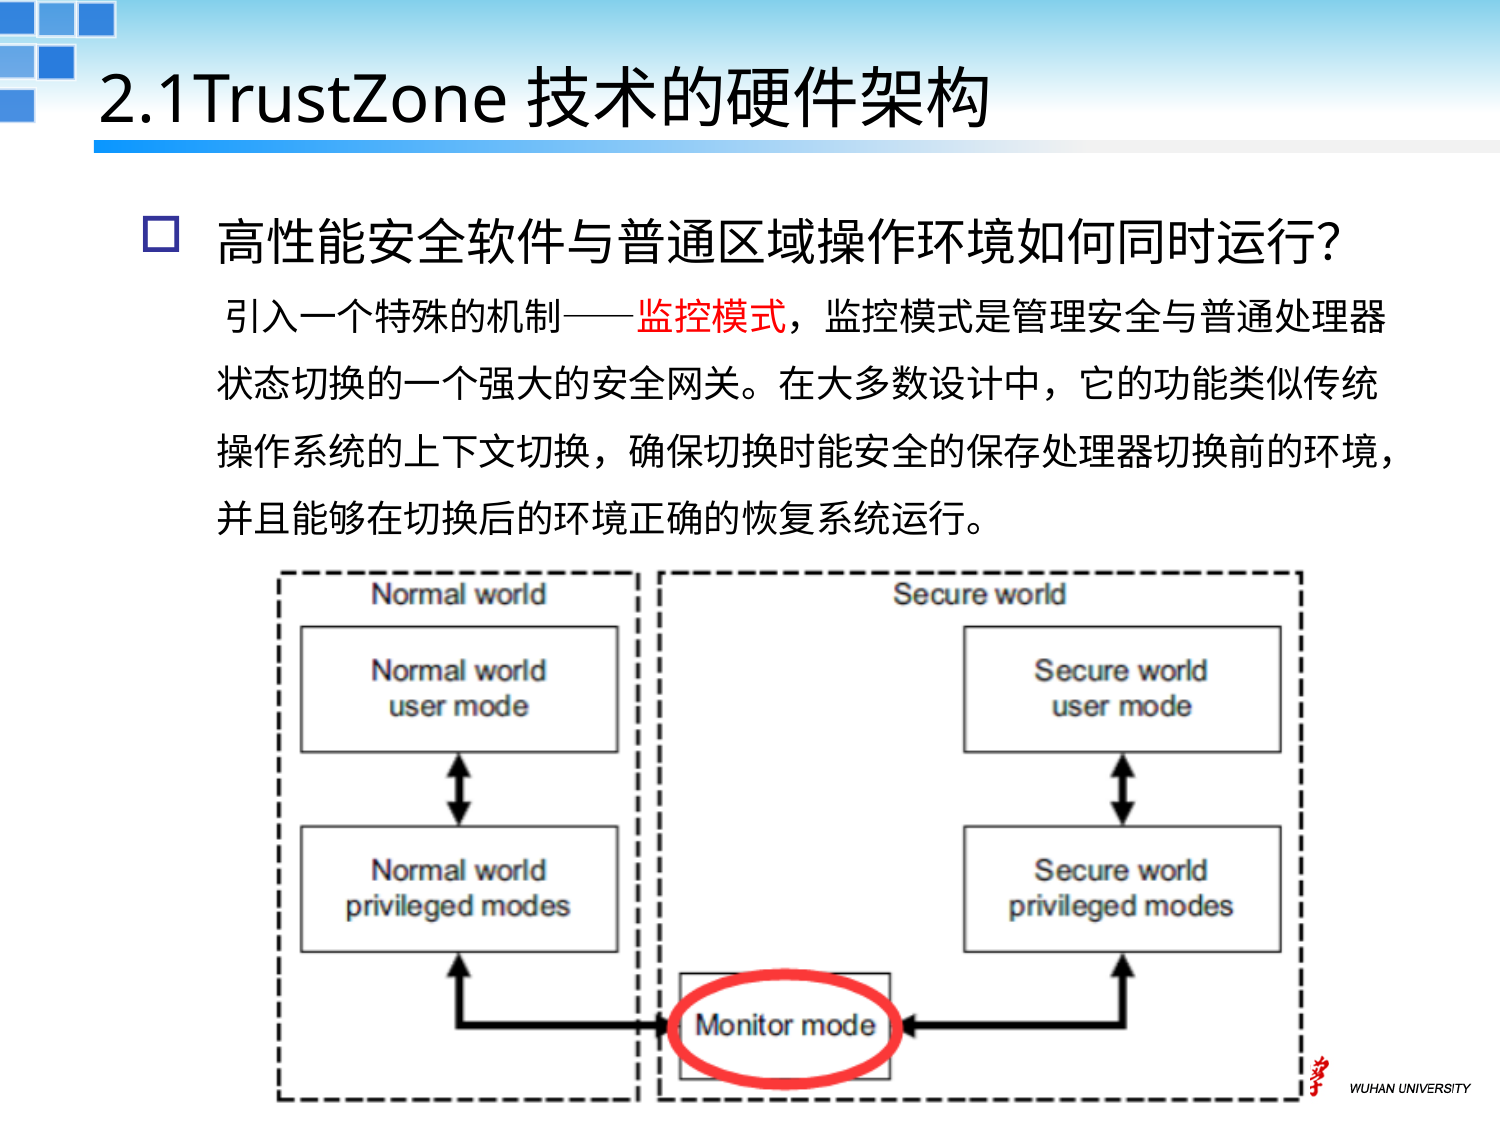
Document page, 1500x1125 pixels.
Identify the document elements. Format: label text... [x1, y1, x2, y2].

text_box 2.1TrustZone技术的硬件架构 [85, 30, 1500, 161]
text_box 高性能安全软件与普通区域操作环境如何同时运行？ 引入一个特殊的机制——监控模式，监控模式是管理安全与普通处理器状态切换的一个强大的安全网关。在大多数设计中，它的功能类似传统操作系统的上下文切换，确保切换时能安全的保存处理器切换前的环境，并且能够在切换后的环境正确的恢复系统运行。 [123, 172, 1406, 953]
picture [263, 551, 1500, 1116]
